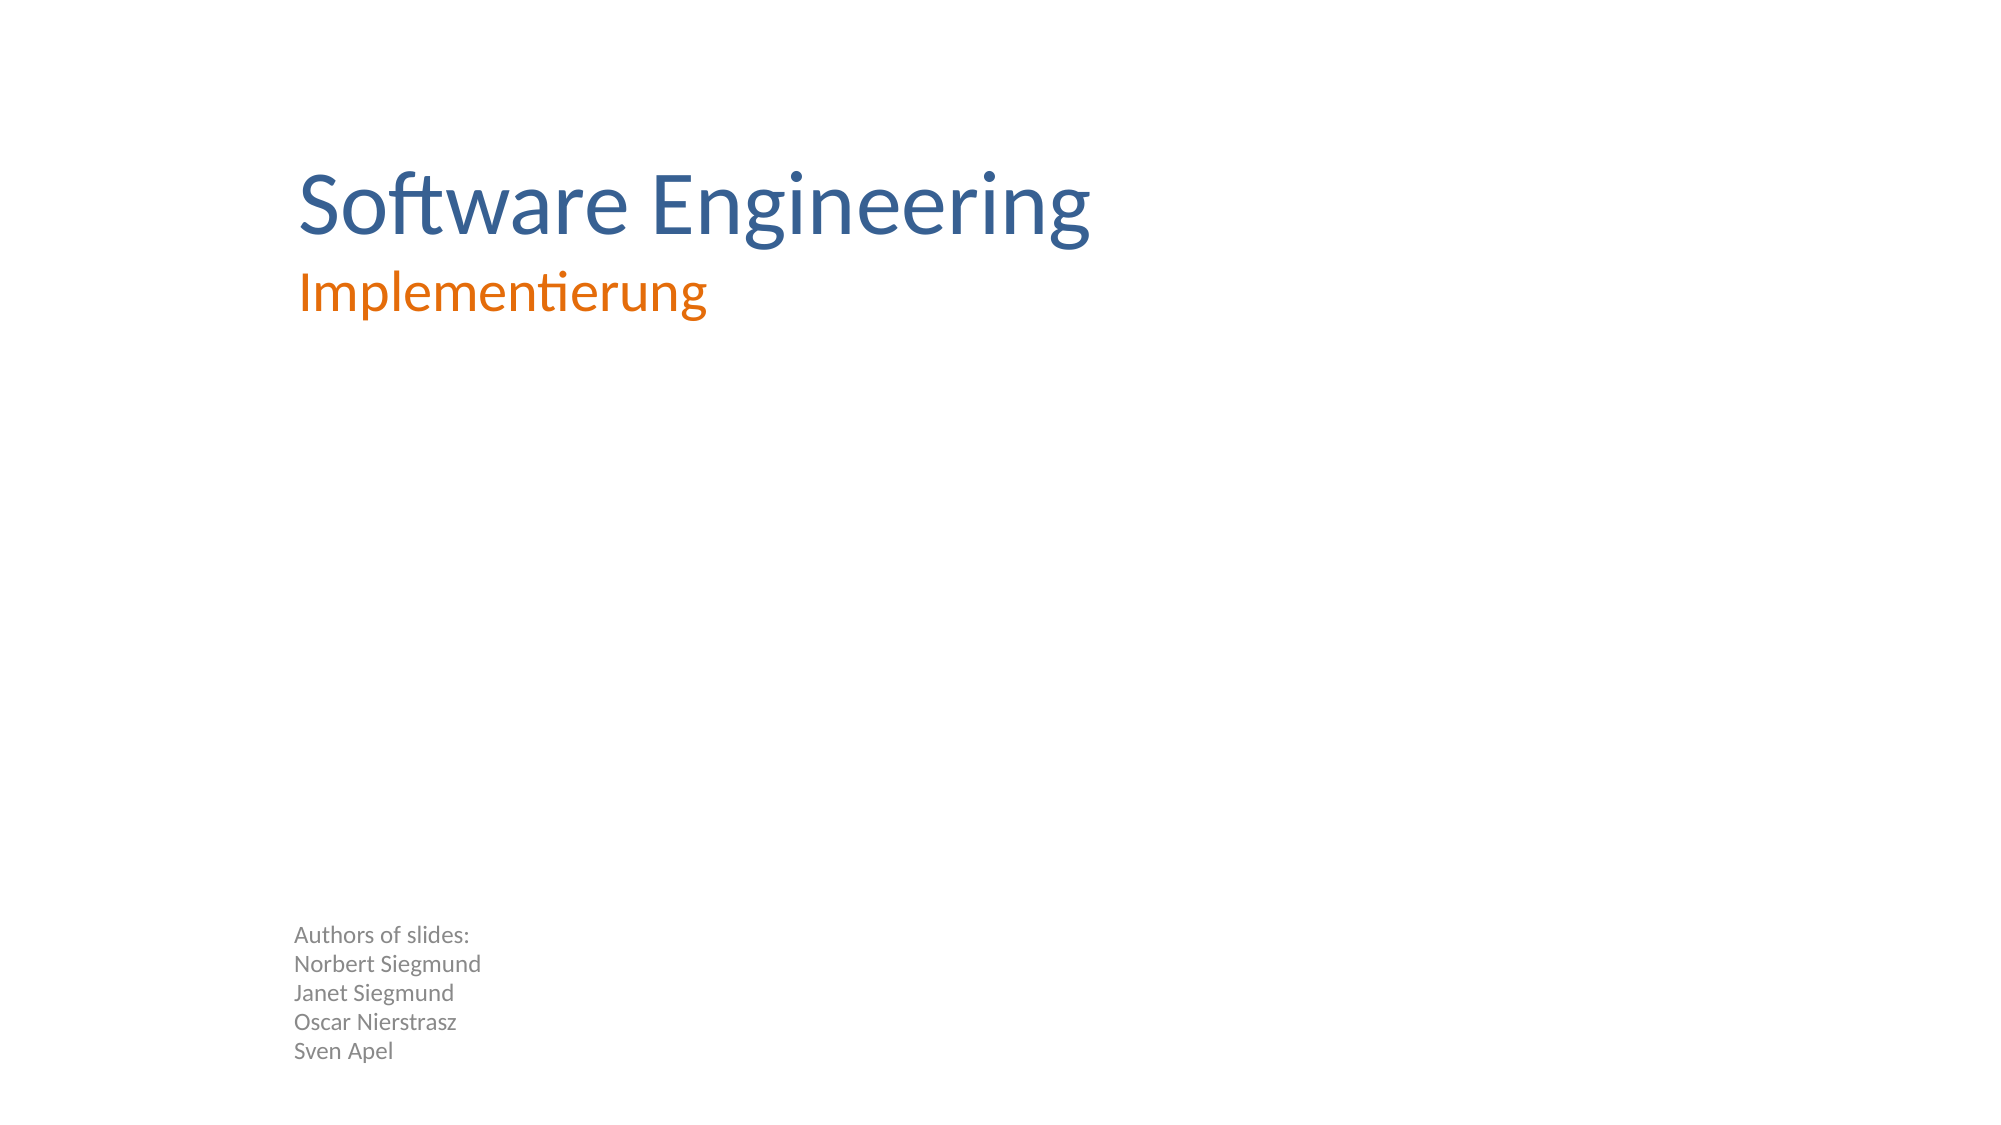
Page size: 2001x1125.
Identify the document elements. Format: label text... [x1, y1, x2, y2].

text_box Authors of slides: Norbert Siegmund Janet Siegmund Oscar Nierstrasz Sven Apel [279, 916, 1437, 1083]
text_box Software Engineering Implementierung [283, 112, 1559, 354]
